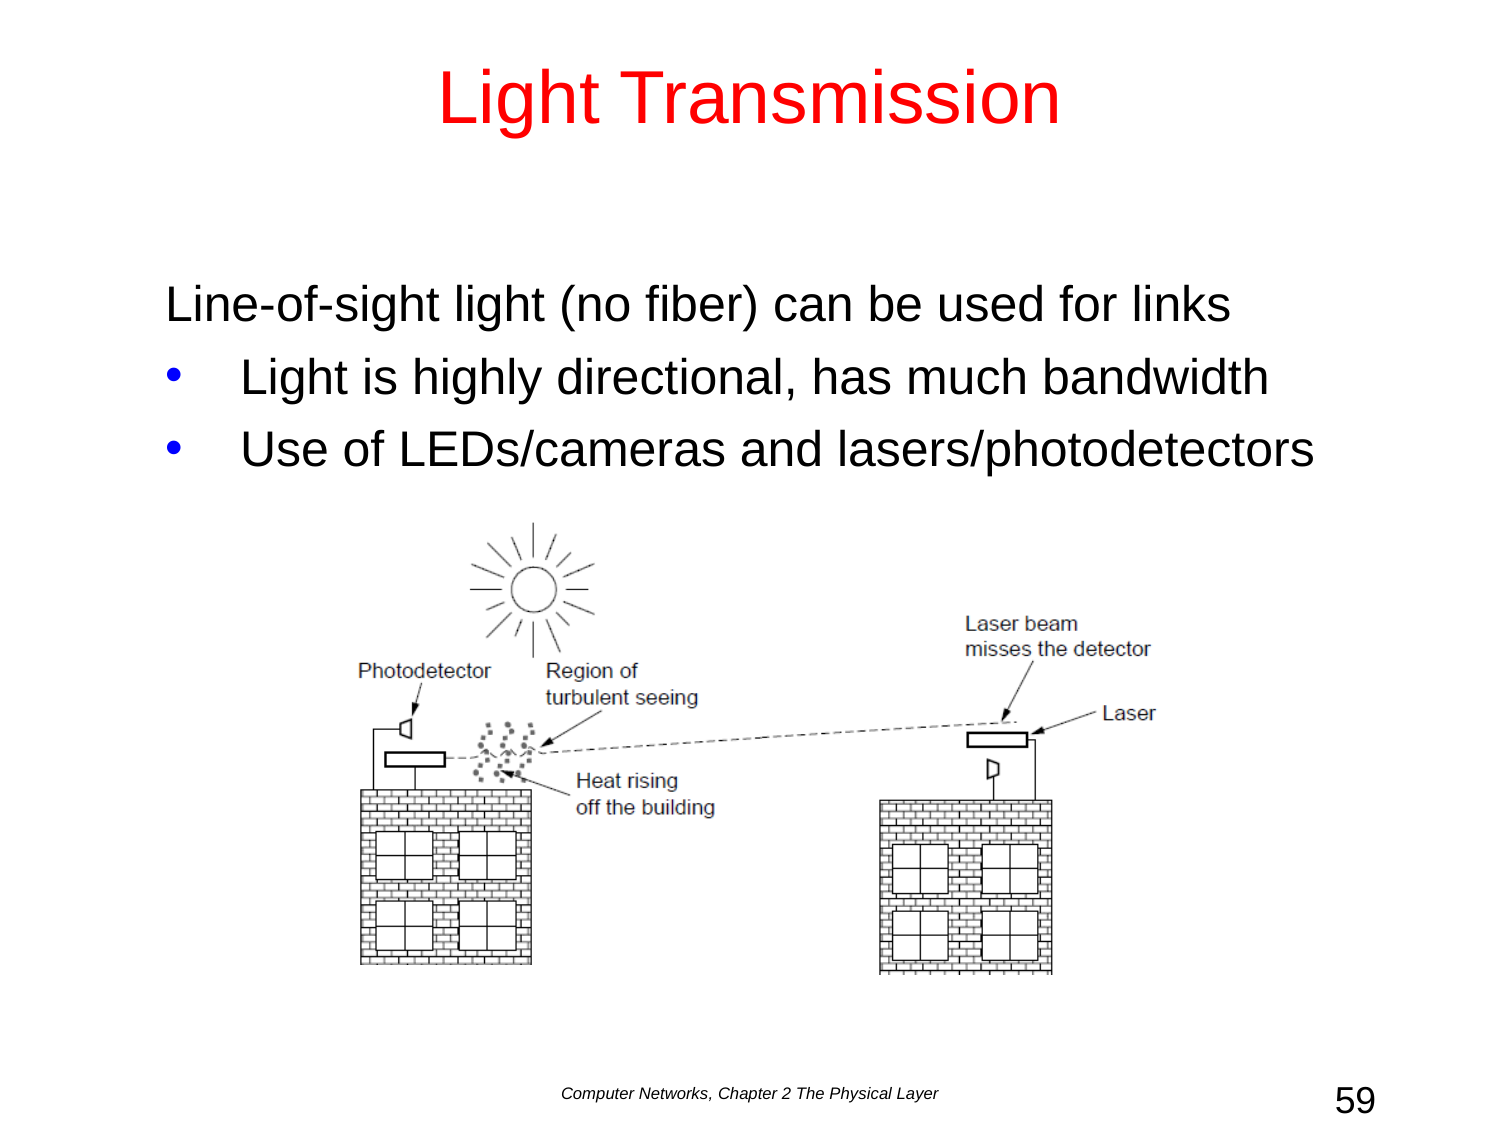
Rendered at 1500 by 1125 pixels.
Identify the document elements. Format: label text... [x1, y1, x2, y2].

footer Computer Networks, Chapter 2 The Physical Layer [0, 1074, 1500, 1125]
title Light Transmission [0, 0, 1500, 188]
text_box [319, 596, 1180, 976]
picture [394, 510, 676, 682]
list Line-of-sight light (no fiber) can be used for links Light is highly directional, has much bandwidth Use of LEDs/cameras and lasers/photodetectors [150, 264, 1428, 1019]
